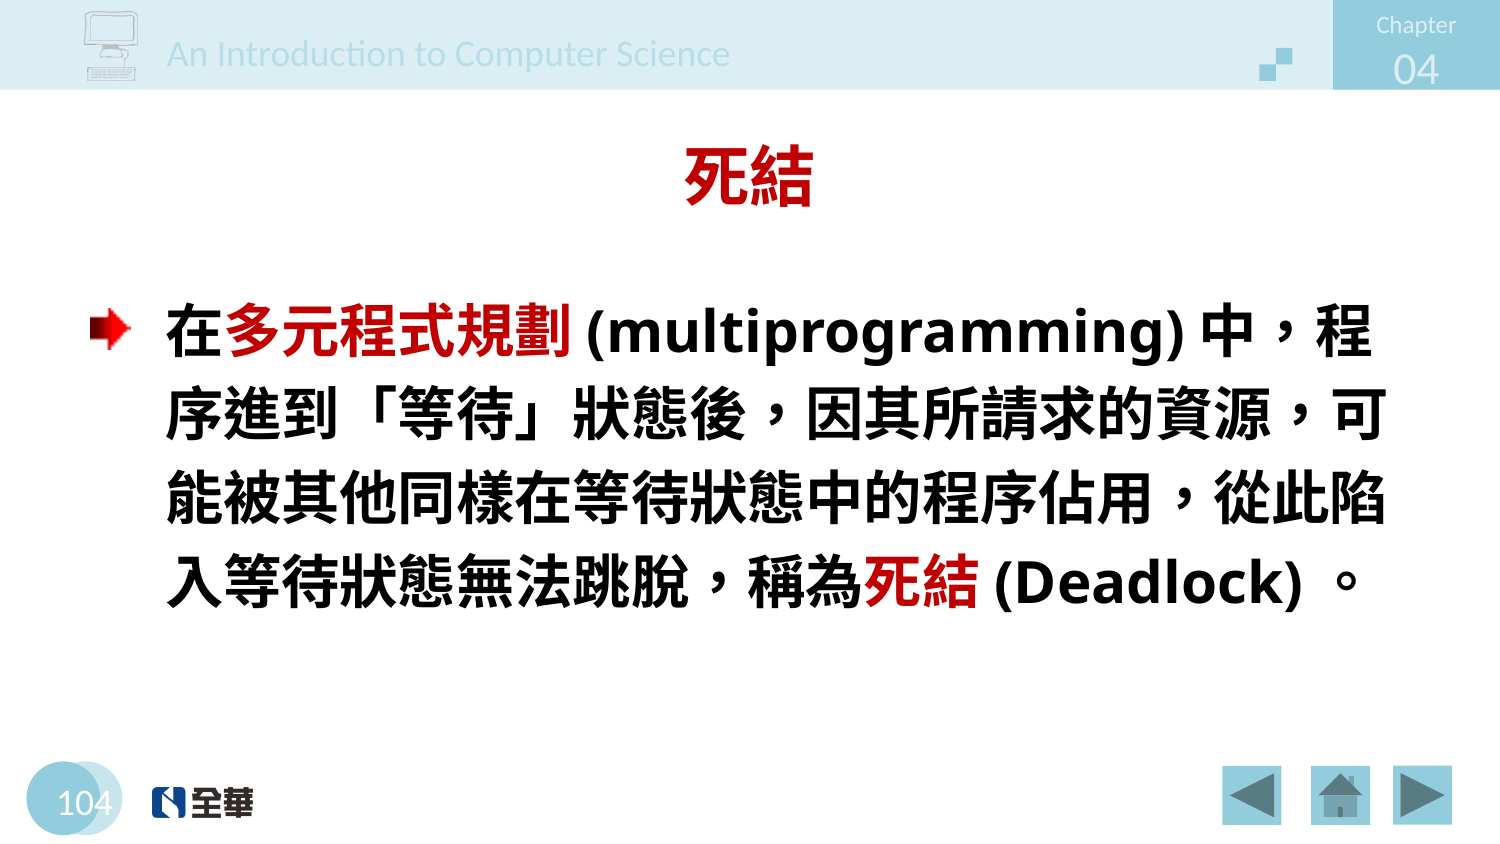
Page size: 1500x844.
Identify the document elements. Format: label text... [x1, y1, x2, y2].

list 在多元程式規劃(multiprogramming)中，程序進到「等待」狀態後，因其所請求的資源，可能被其他同樣在等待狀態中的程序佔用，從此陷入等待狀態無法跳脫，稱為死結(Deadlock)。 [75, 272, 1425, 754]
picture [152, 787, 253, 818]
picture [84, 11, 138, 81]
picture [90, 308, 131, 350]
title 死結 [75, 104, 1425, 245]
